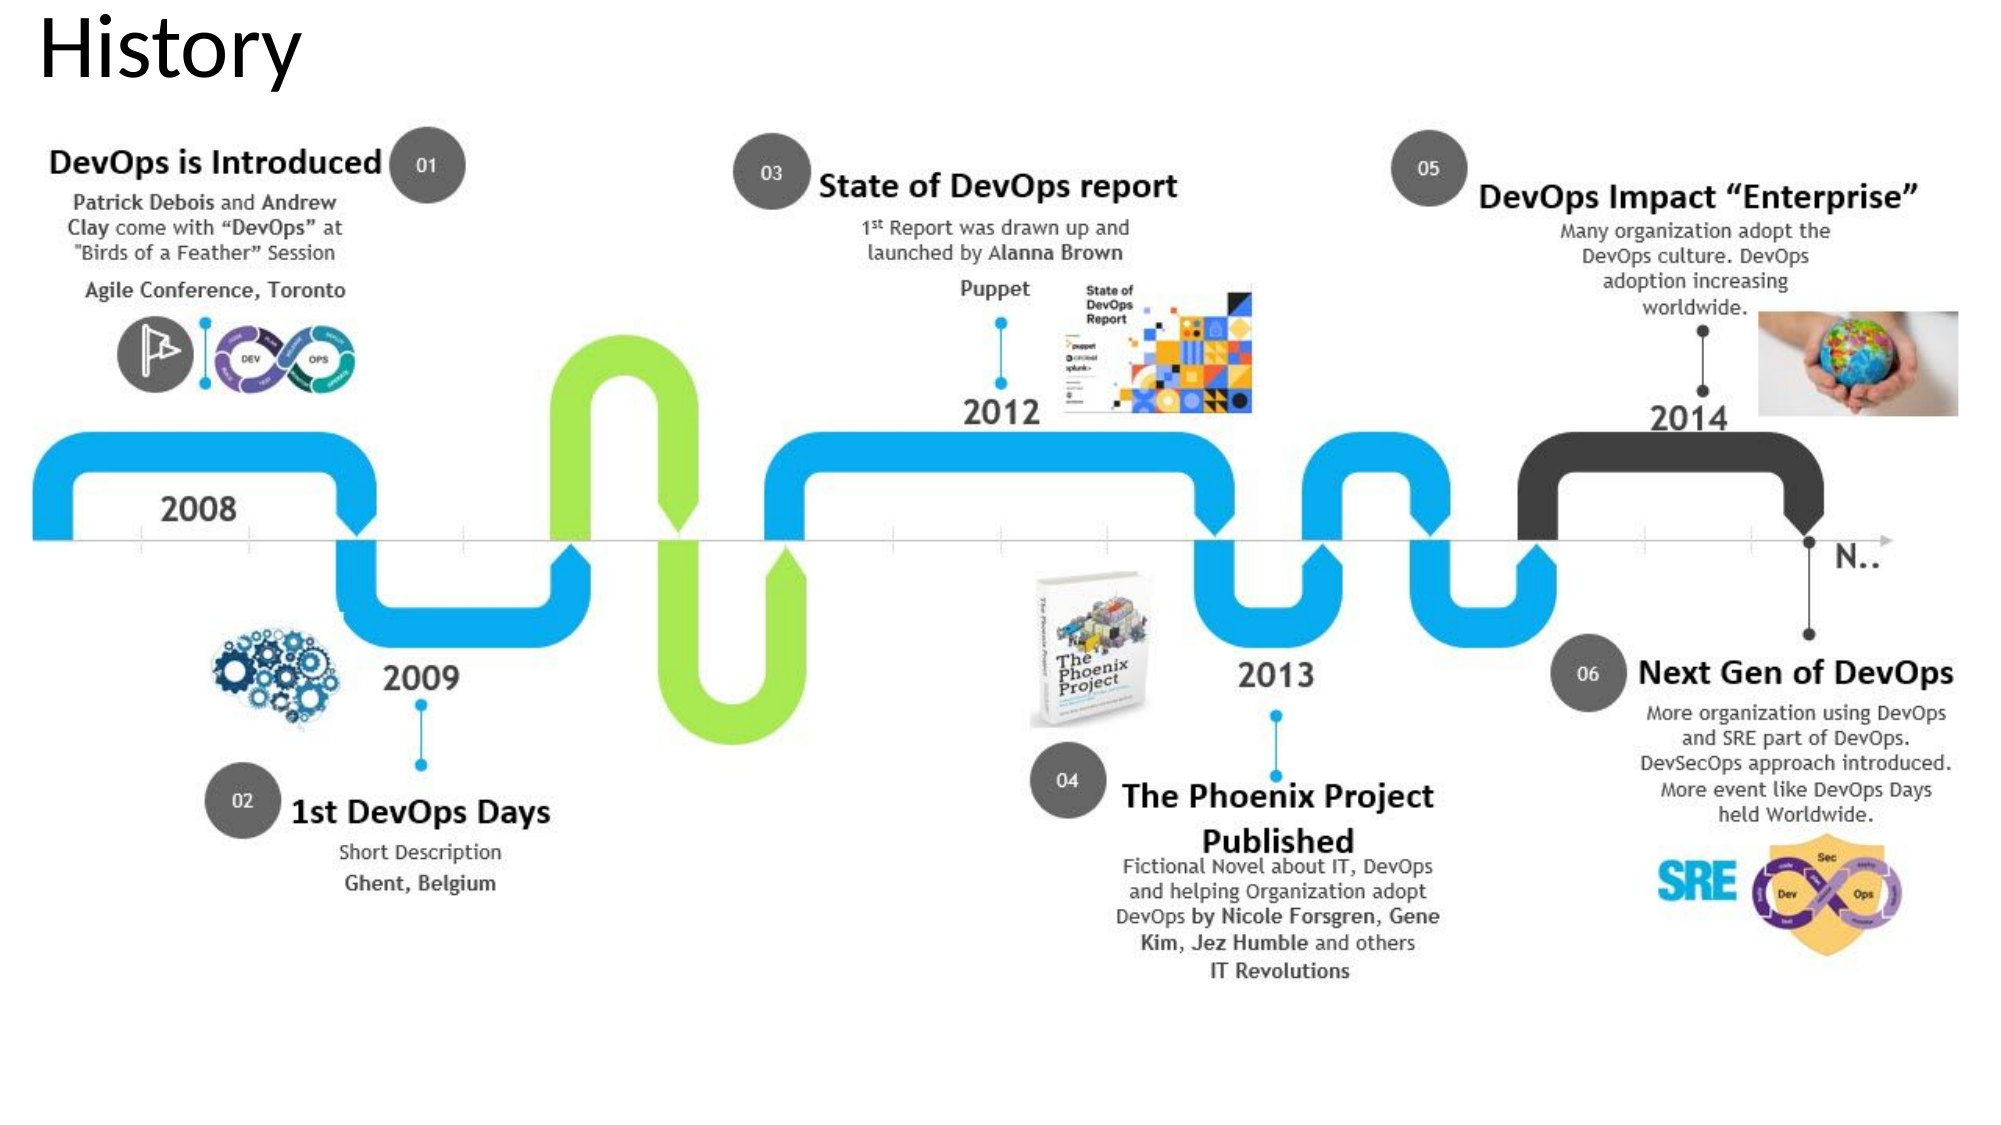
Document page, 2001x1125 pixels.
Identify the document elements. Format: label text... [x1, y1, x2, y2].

picture [23, 109, 1964, 1016]
title History [23, 0, 1979, 96]
